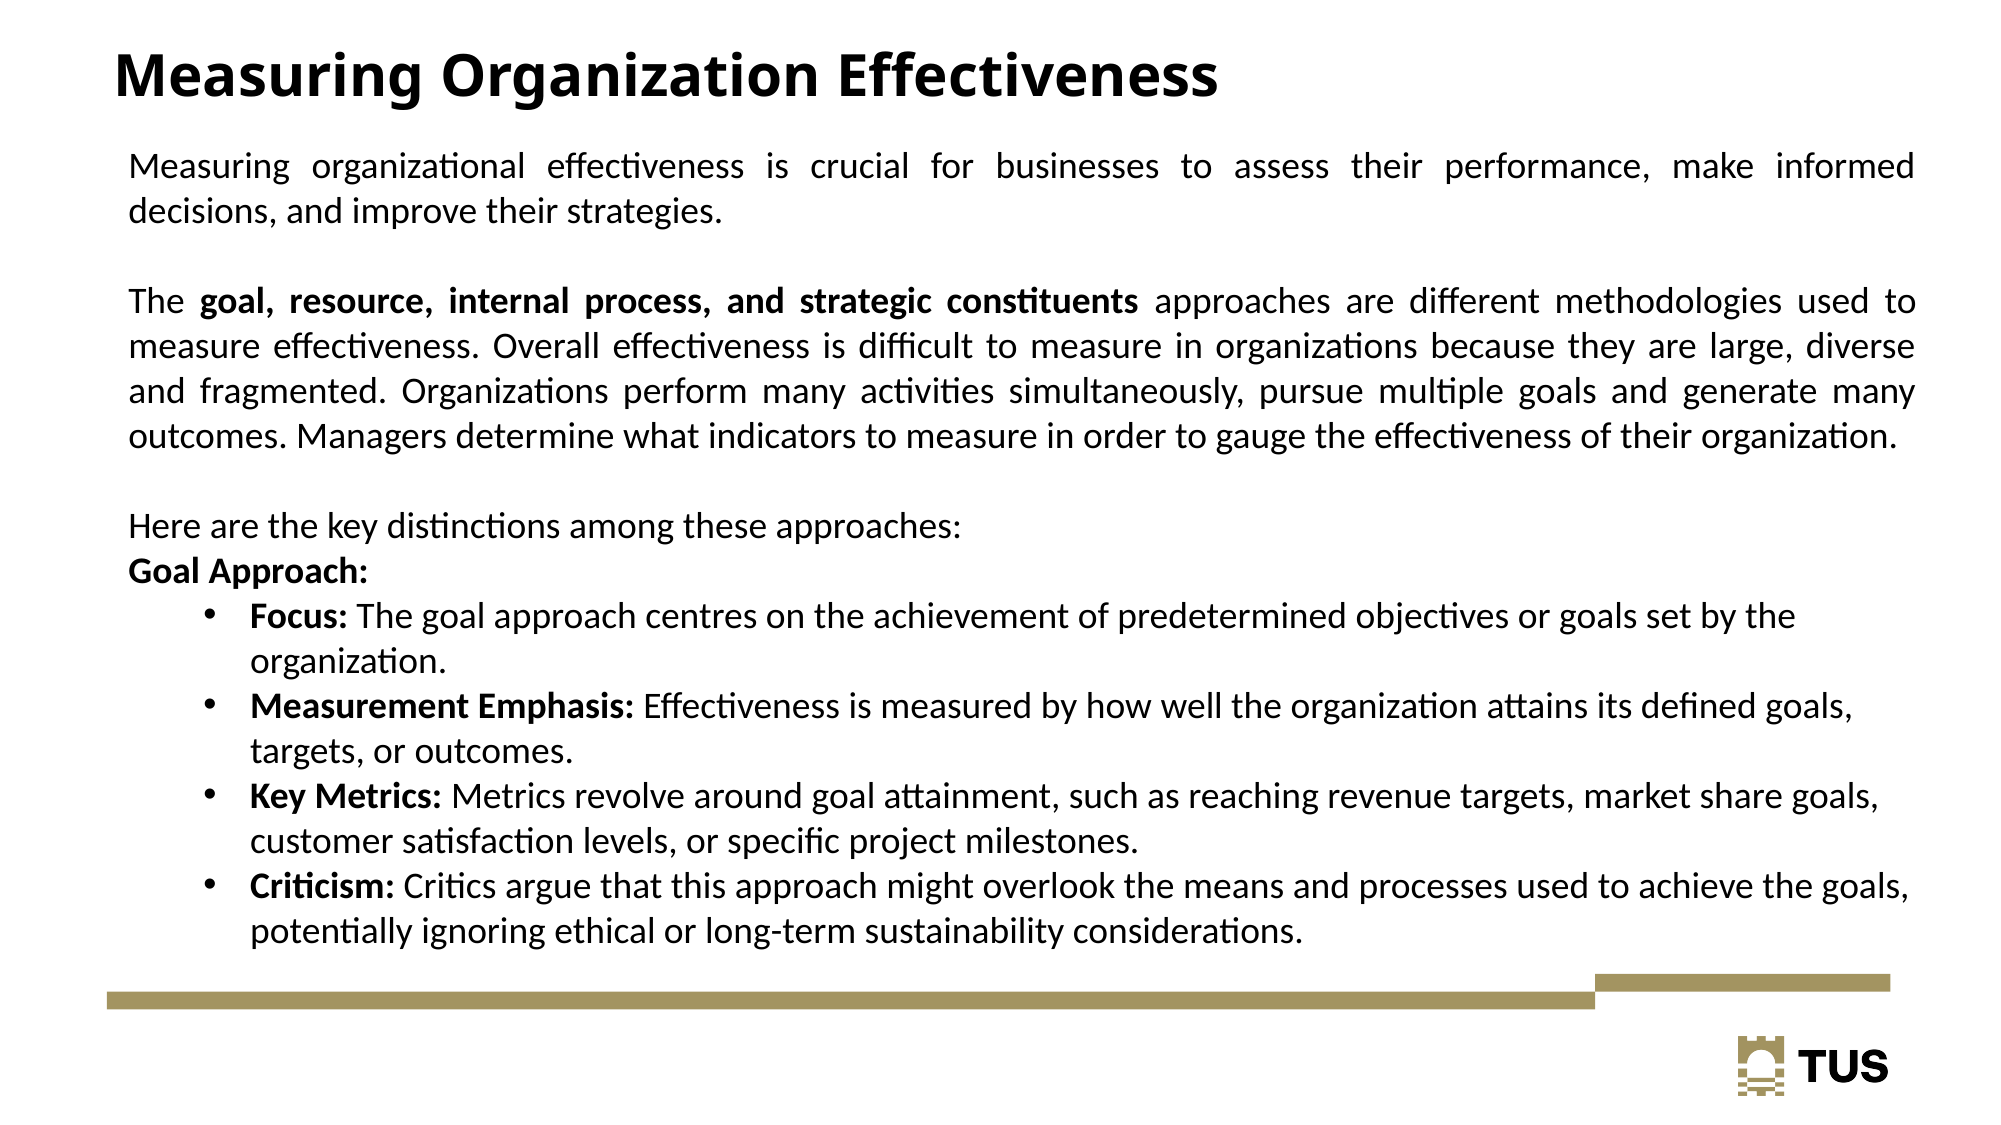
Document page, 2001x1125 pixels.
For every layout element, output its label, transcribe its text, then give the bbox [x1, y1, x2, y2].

picture [1738, 1036, 1888, 1096]
text_box Measuring organizational effectiveness is crucial for businesses to assess their performance, make informed decisions, and improve their strategies. The goal, resource, internal process, and strategic constituents approaches are different methodologies used to measure effectiveness. Overall effectiveness is difficult to measure in organizations because they are large, diverse and fragmented. Organizations perform many activities simultaneously, pursue multiple goals and generate many outcomes. Managers determine what indicators to measure in order to gauge the effectiveness of their organization. Here are the key distinctions among these approaches: Goal Approach: Focus: The goal approach centres on the achievement of predetermined objectives or goals set by the organization. Measurement Emphasis: Effectiveness is measured by how well the organization attains its defined goals, targets, or outcomes. Key Metrics: Metrics revolve around goal attainment, such as reaching revenue targets, market share goals, customer satisfaction levels, or specific project milestones. Criticism: Critics argue that this approach might overlook the means and processes used to achieve the goals, potentially ignoring ethical or long-term sustainability considerations. [113, 133, 1933, 1004]
title Measuring Organization Effectiveness [113, 38, 1878, 133]
